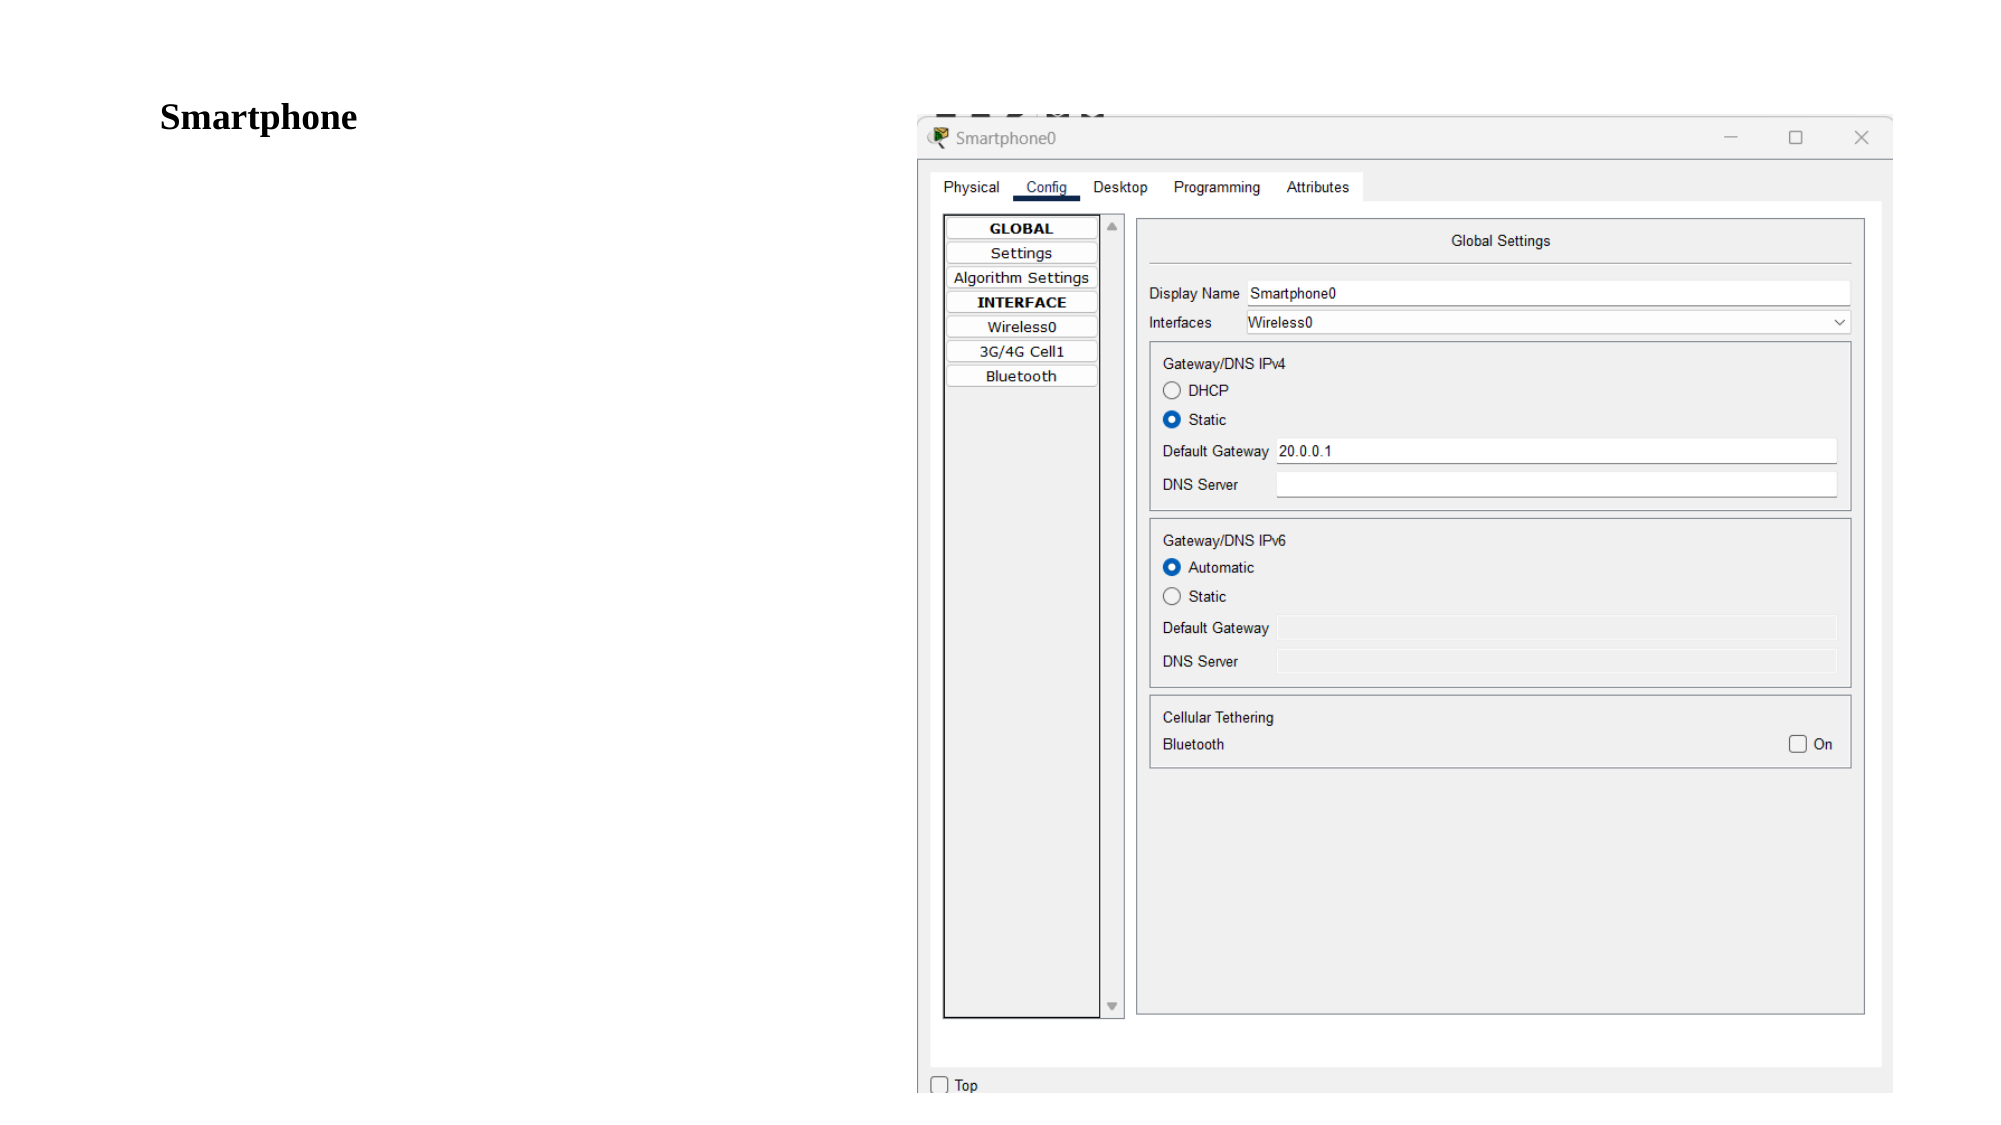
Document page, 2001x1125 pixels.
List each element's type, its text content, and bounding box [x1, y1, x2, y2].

picture [917, 114, 1893, 1093]
text_box Smartphone [145, 84, 373, 145]
